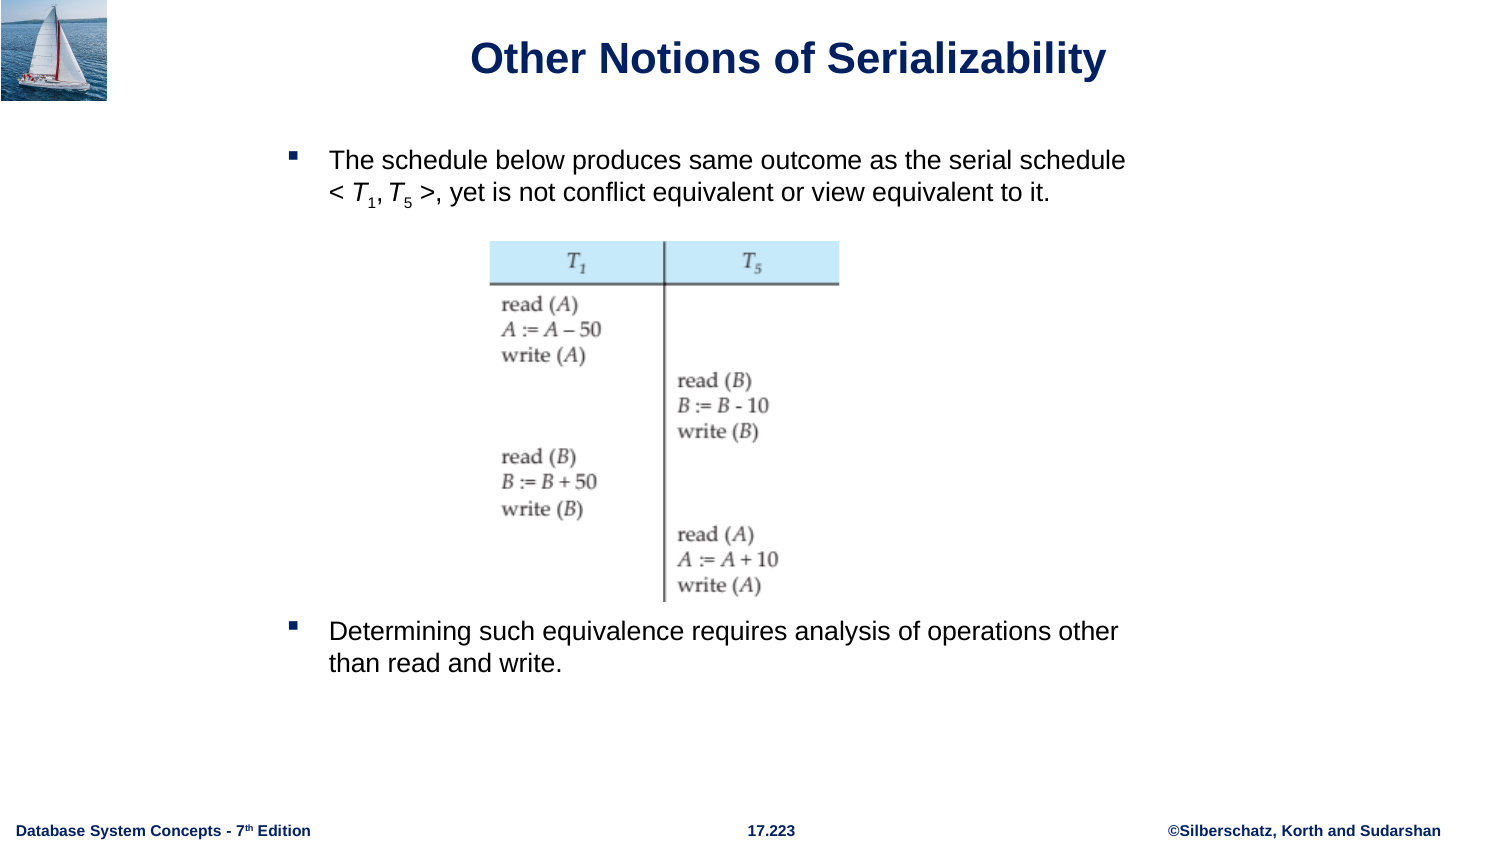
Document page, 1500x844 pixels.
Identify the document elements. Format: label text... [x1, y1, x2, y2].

list The schedule below produces same outcome as the serial schedule < T1, T5 >, yet is not conflict equivalent or view equivalent to it. Determining such equivalence requires analysis of operations other than read and write. [271, 135, 1141, 797]
title Other Notions of Serializability [125, 14, 1452, 90]
picture [489, 241, 840, 603]
picture [1, 0, 107, 101]
